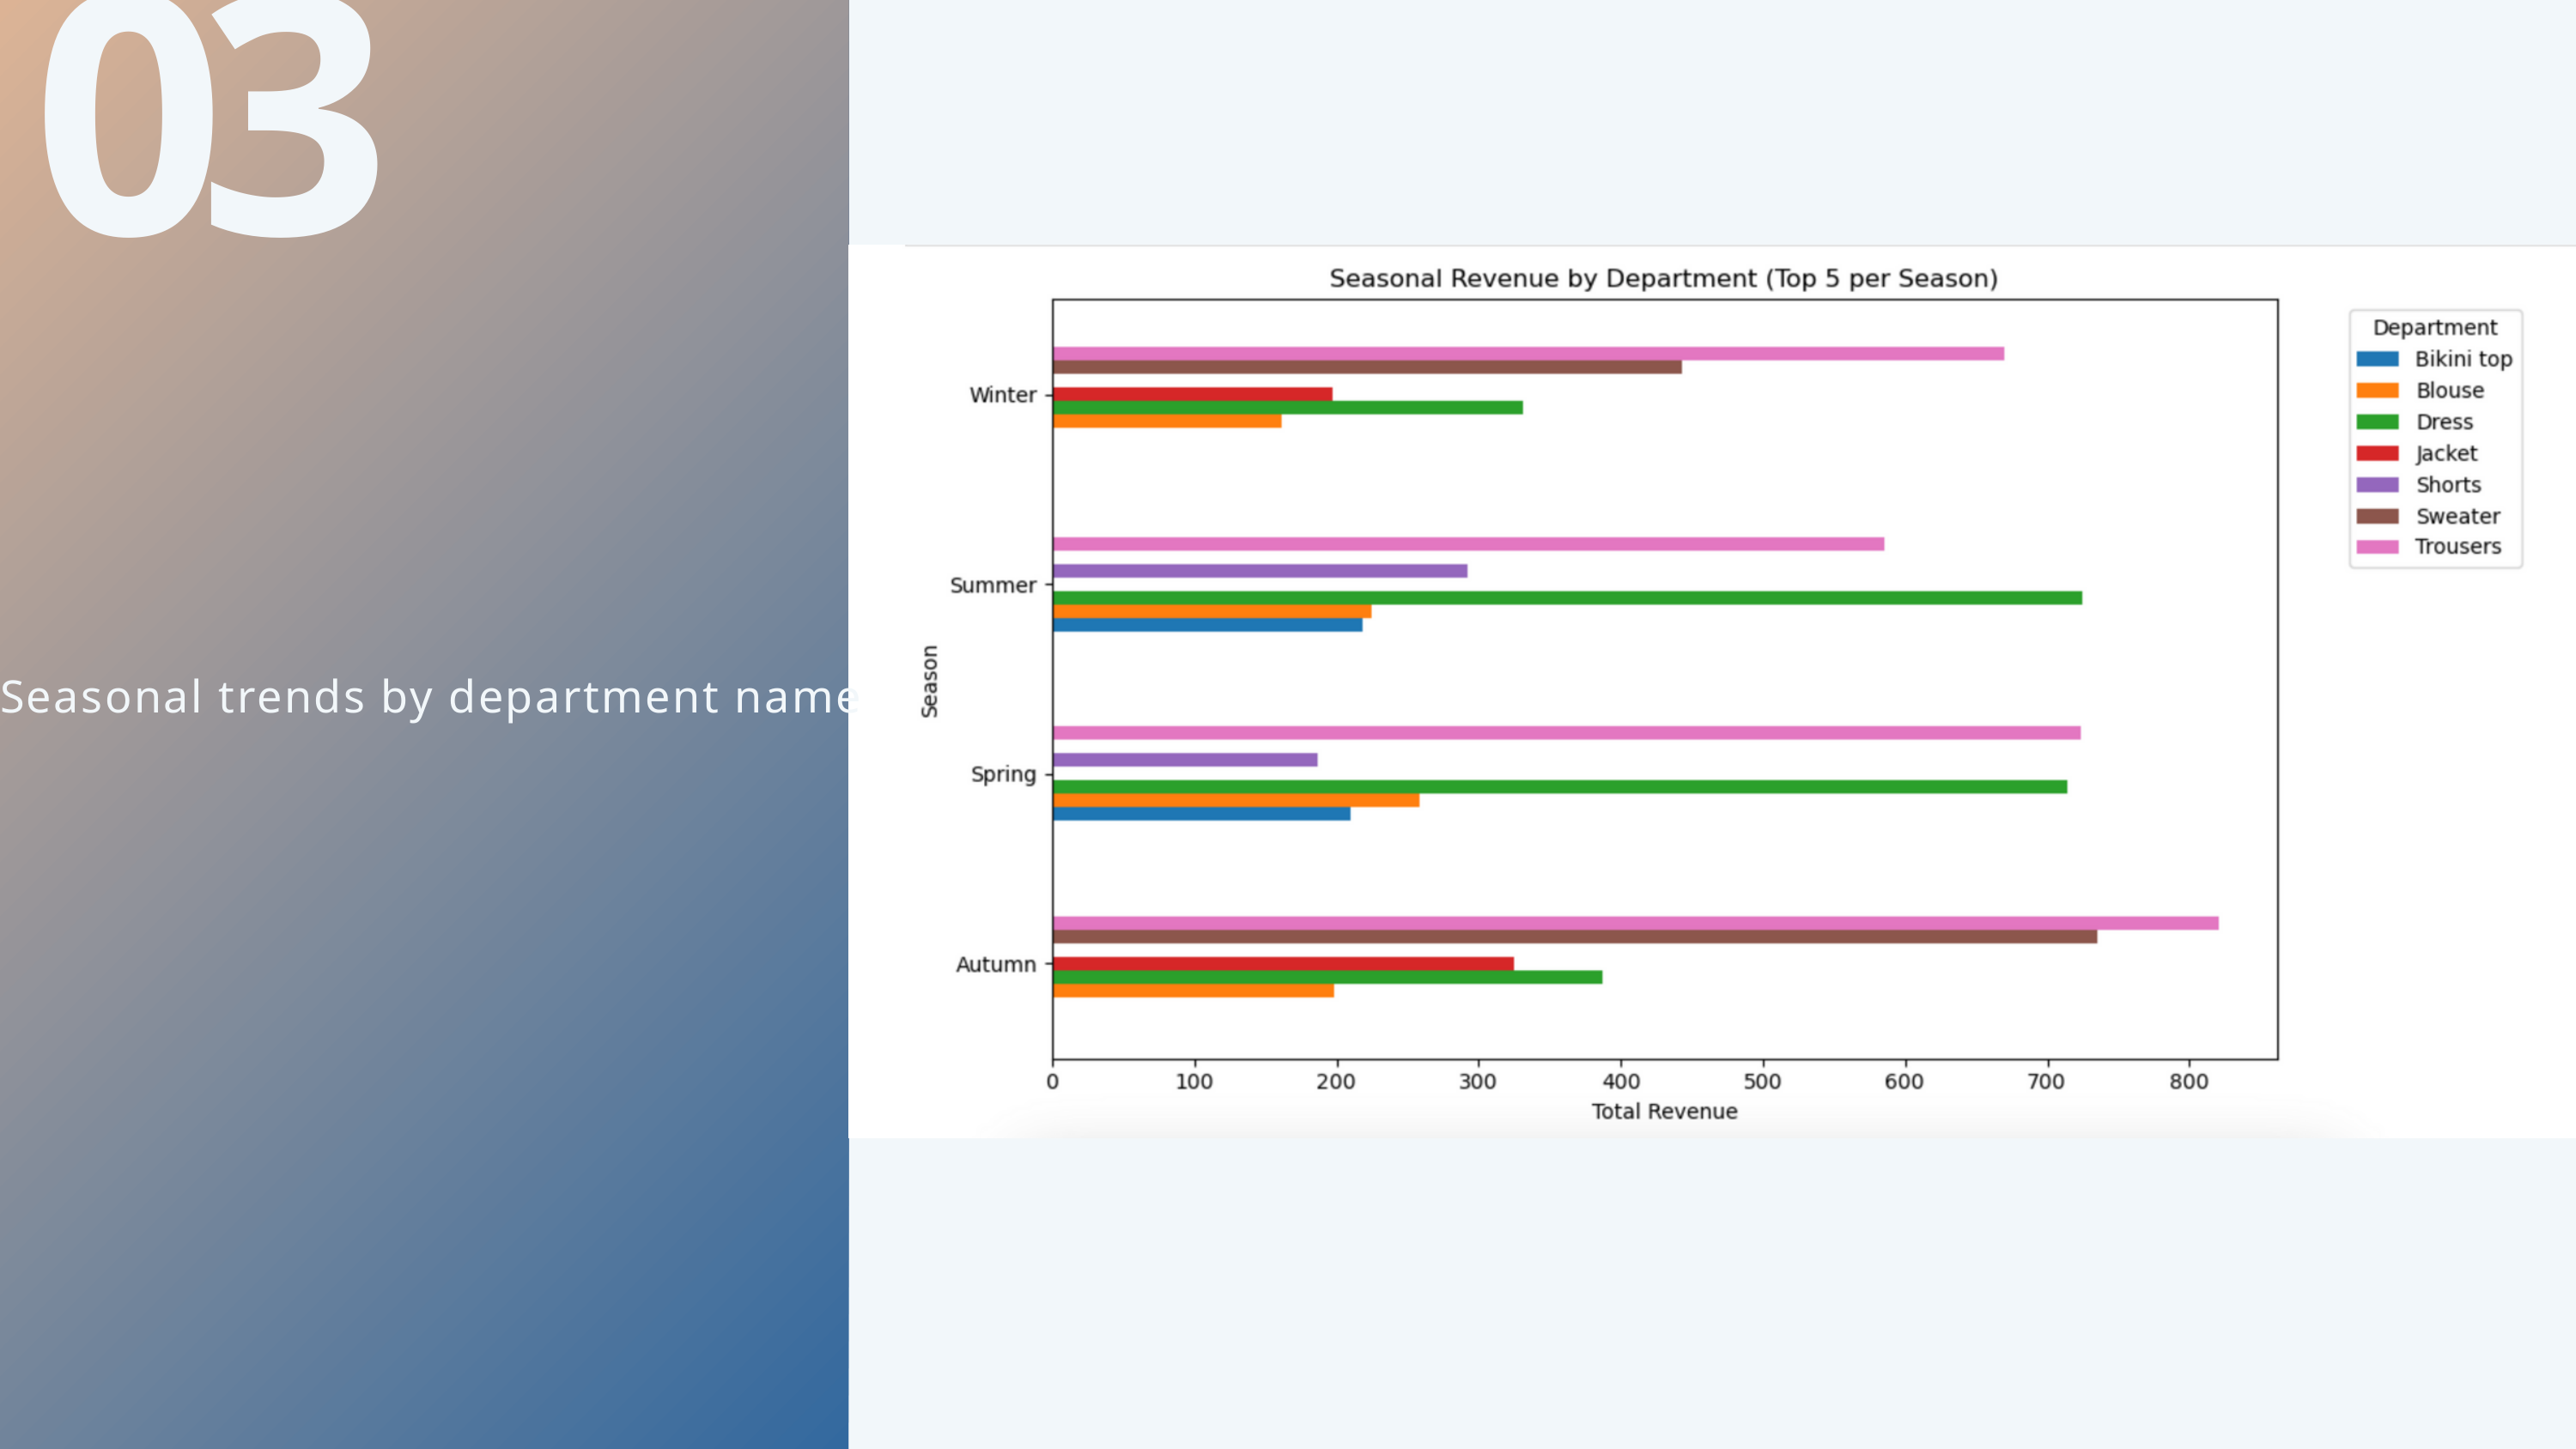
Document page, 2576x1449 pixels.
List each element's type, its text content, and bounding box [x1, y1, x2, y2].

text_box [852, 245, 2576, 1138]
text_box Seasonal trends by department name [852, 659, 975, 723]
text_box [0, 0, 849, 1449]
